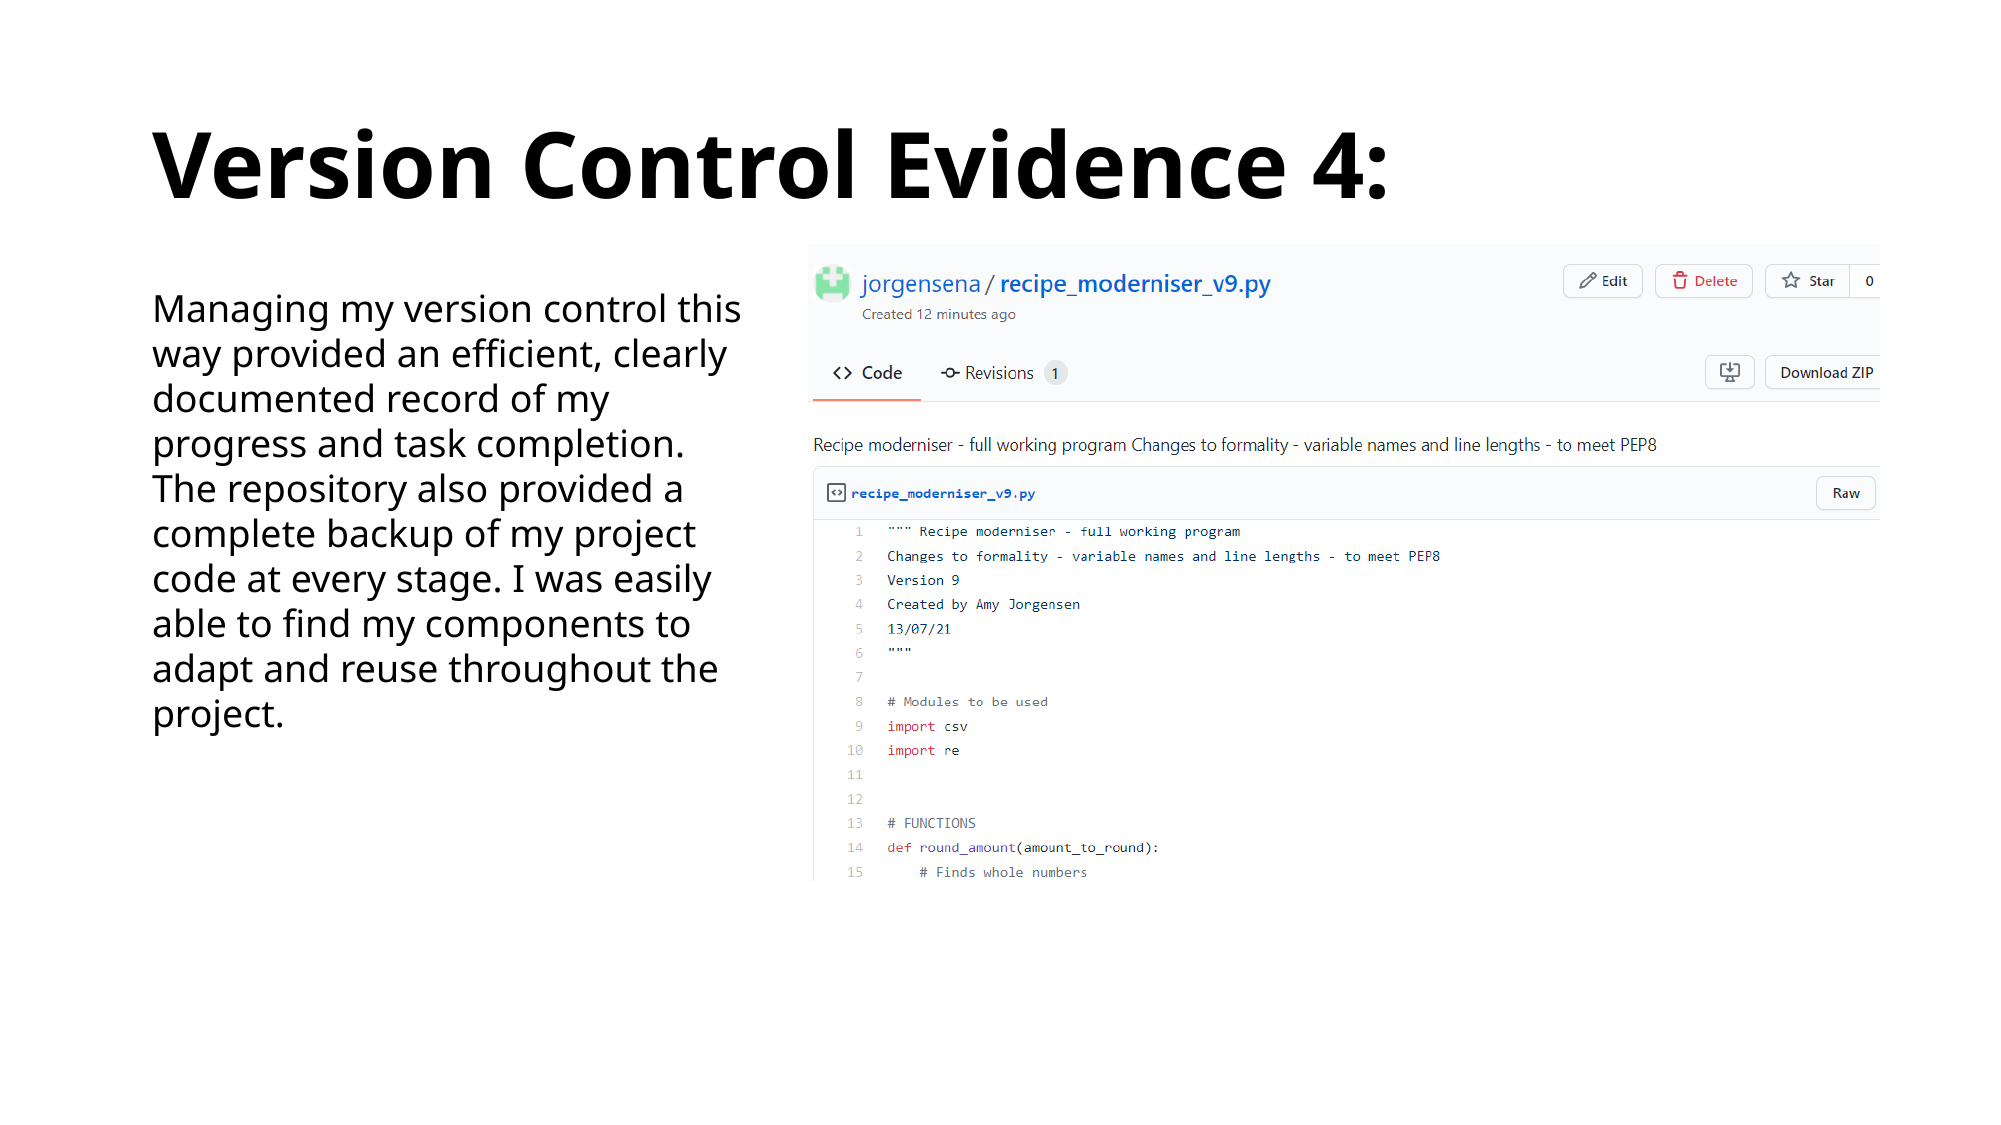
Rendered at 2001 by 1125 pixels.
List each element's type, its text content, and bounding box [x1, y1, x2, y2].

text_box Managing my version control this way provided an efficient, clearly documented record of my progress and task completion. The repository also provided a complete backup of my project code at every stage. I was easily able to find my components to adapt and reuse throughout the project. [137, 277, 759, 742]
title Version Control Evidence 4: [137, 59, 1863, 278]
picture [808, 244, 1880, 881]
